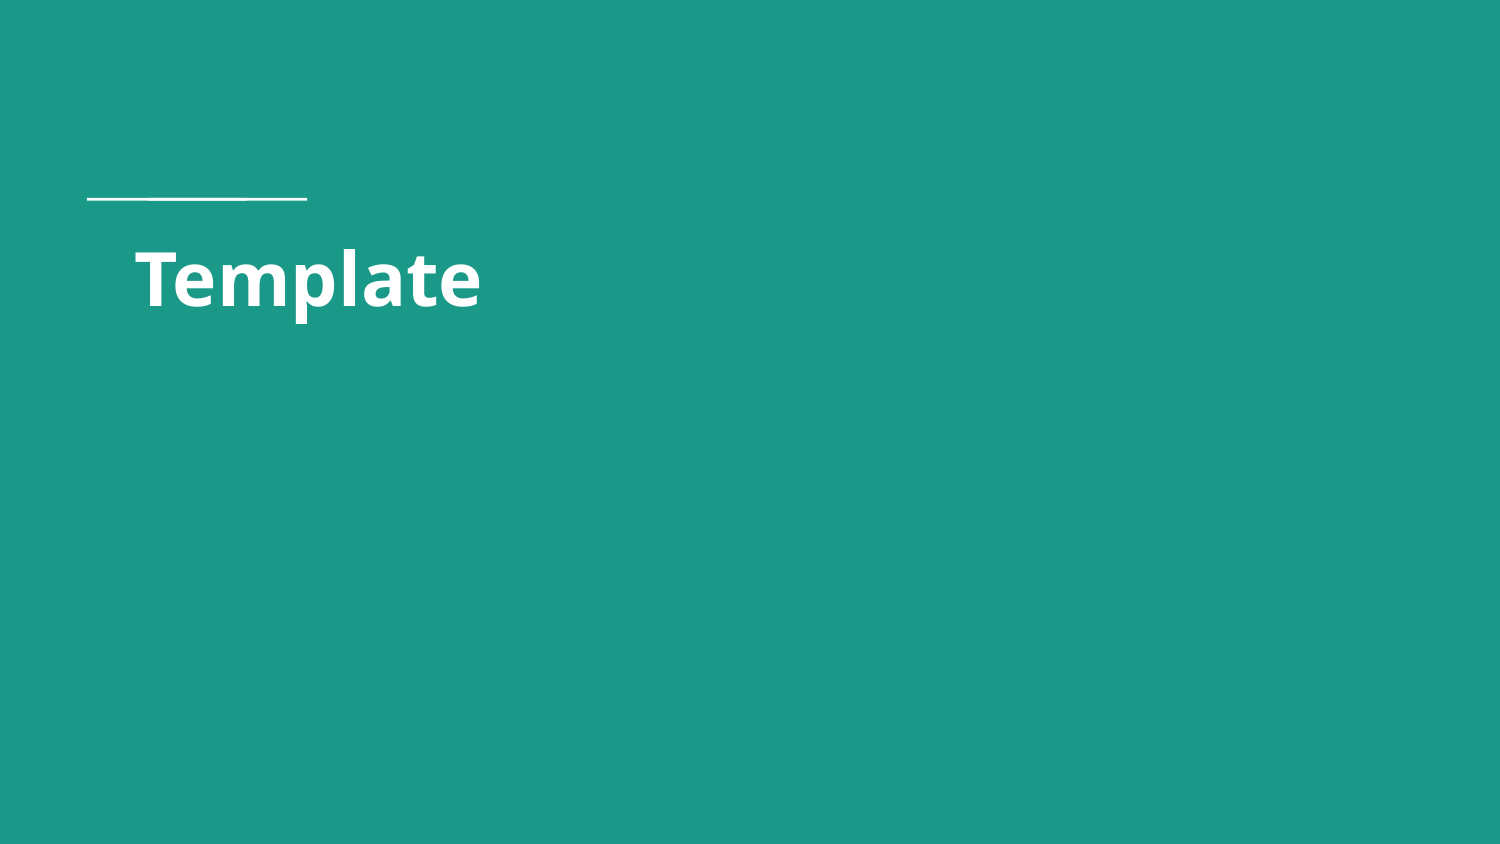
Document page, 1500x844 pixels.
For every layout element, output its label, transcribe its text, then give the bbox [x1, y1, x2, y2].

title Template [119, 216, 1381, 466]
